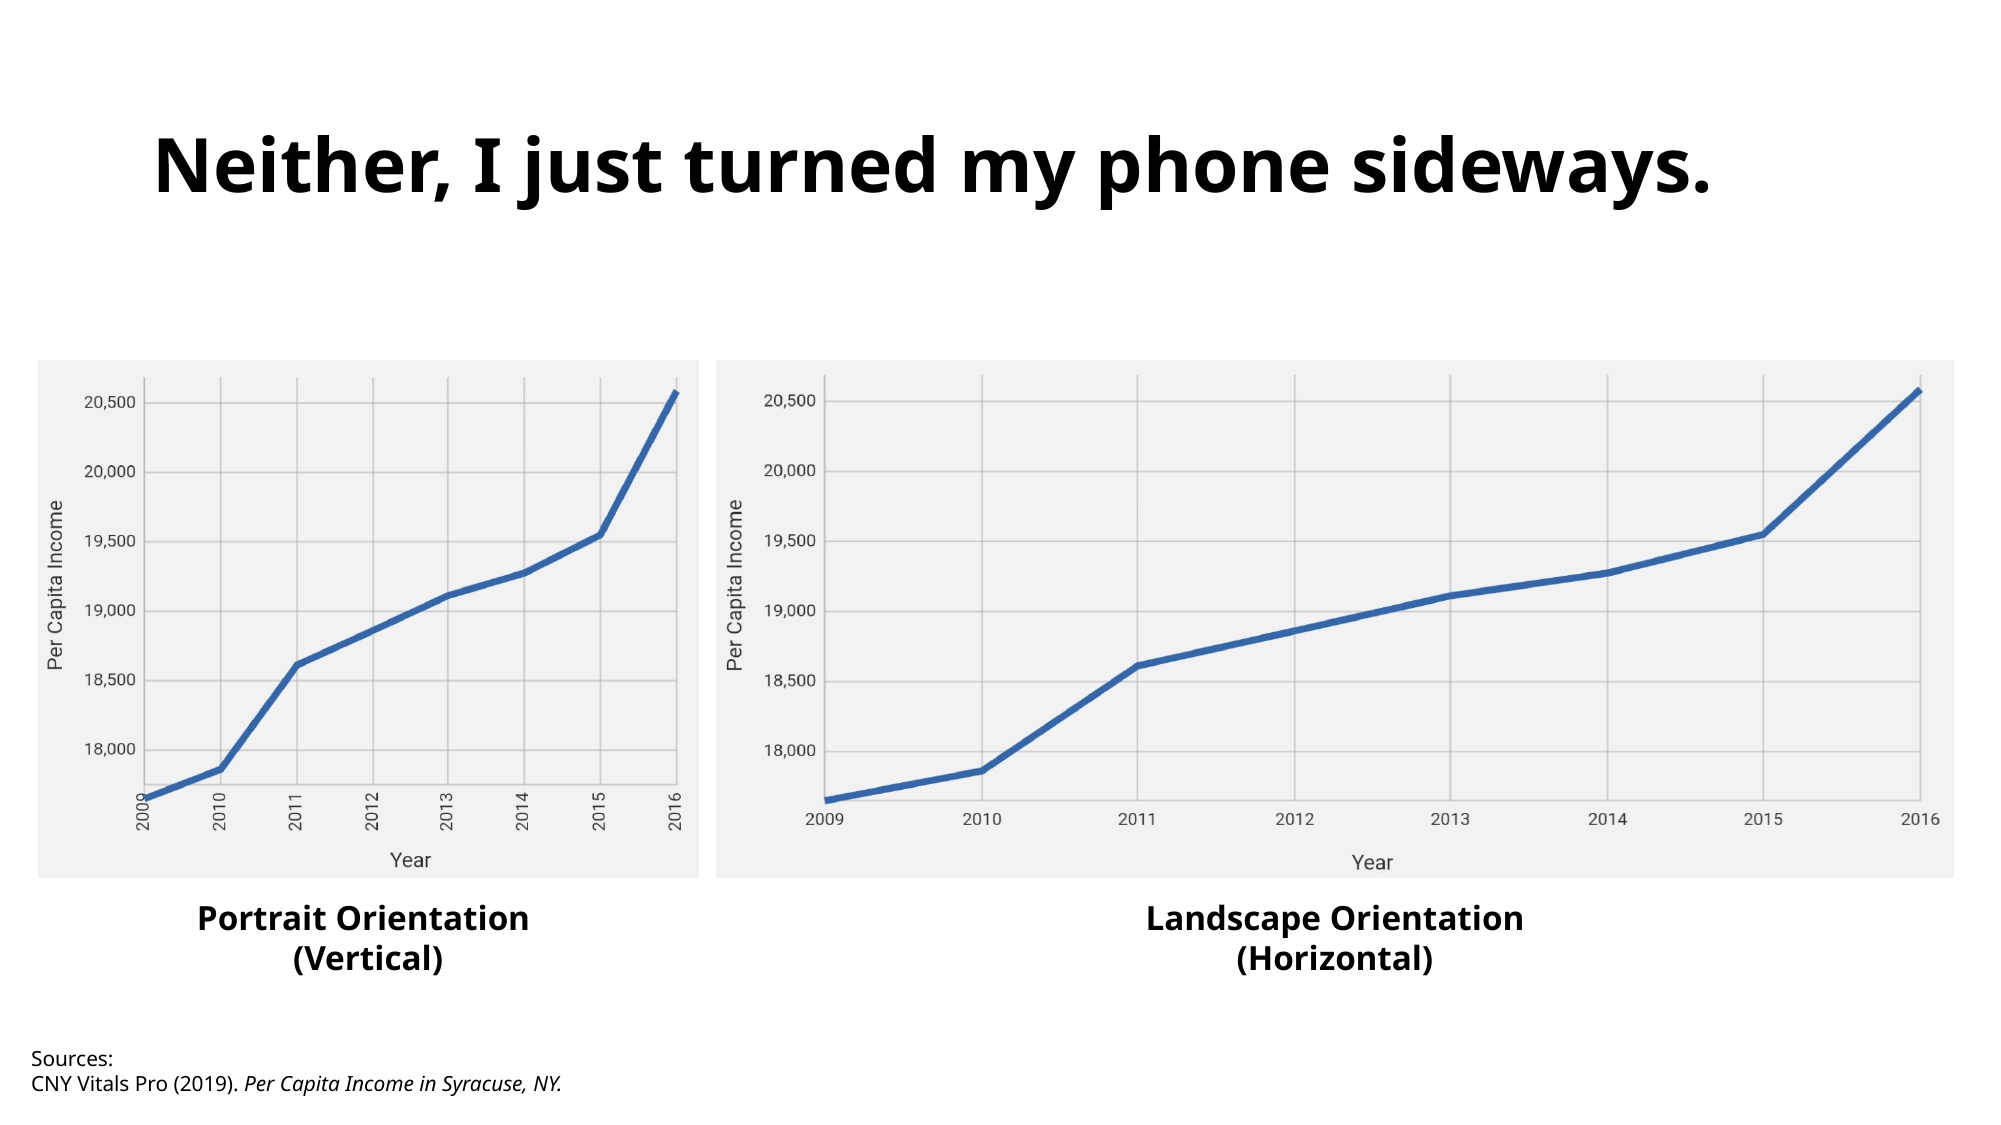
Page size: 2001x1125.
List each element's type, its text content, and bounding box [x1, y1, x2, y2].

picture [716, 360, 1954, 878]
text_box Landscape Orientation (Horizontal) [1048, 889, 1623, 985]
text_box Sources: CNY Vitals Pro (2019). Per Capita Income in Syracuse, NY. [16, 1013, 1017, 1103]
picture [38, 360, 699, 878]
text_box Portrait Orientation (Vertical) [81, 889, 656, 985]
title Neither, I just turned my phone sideways. [137, 59, 1863, 278]
